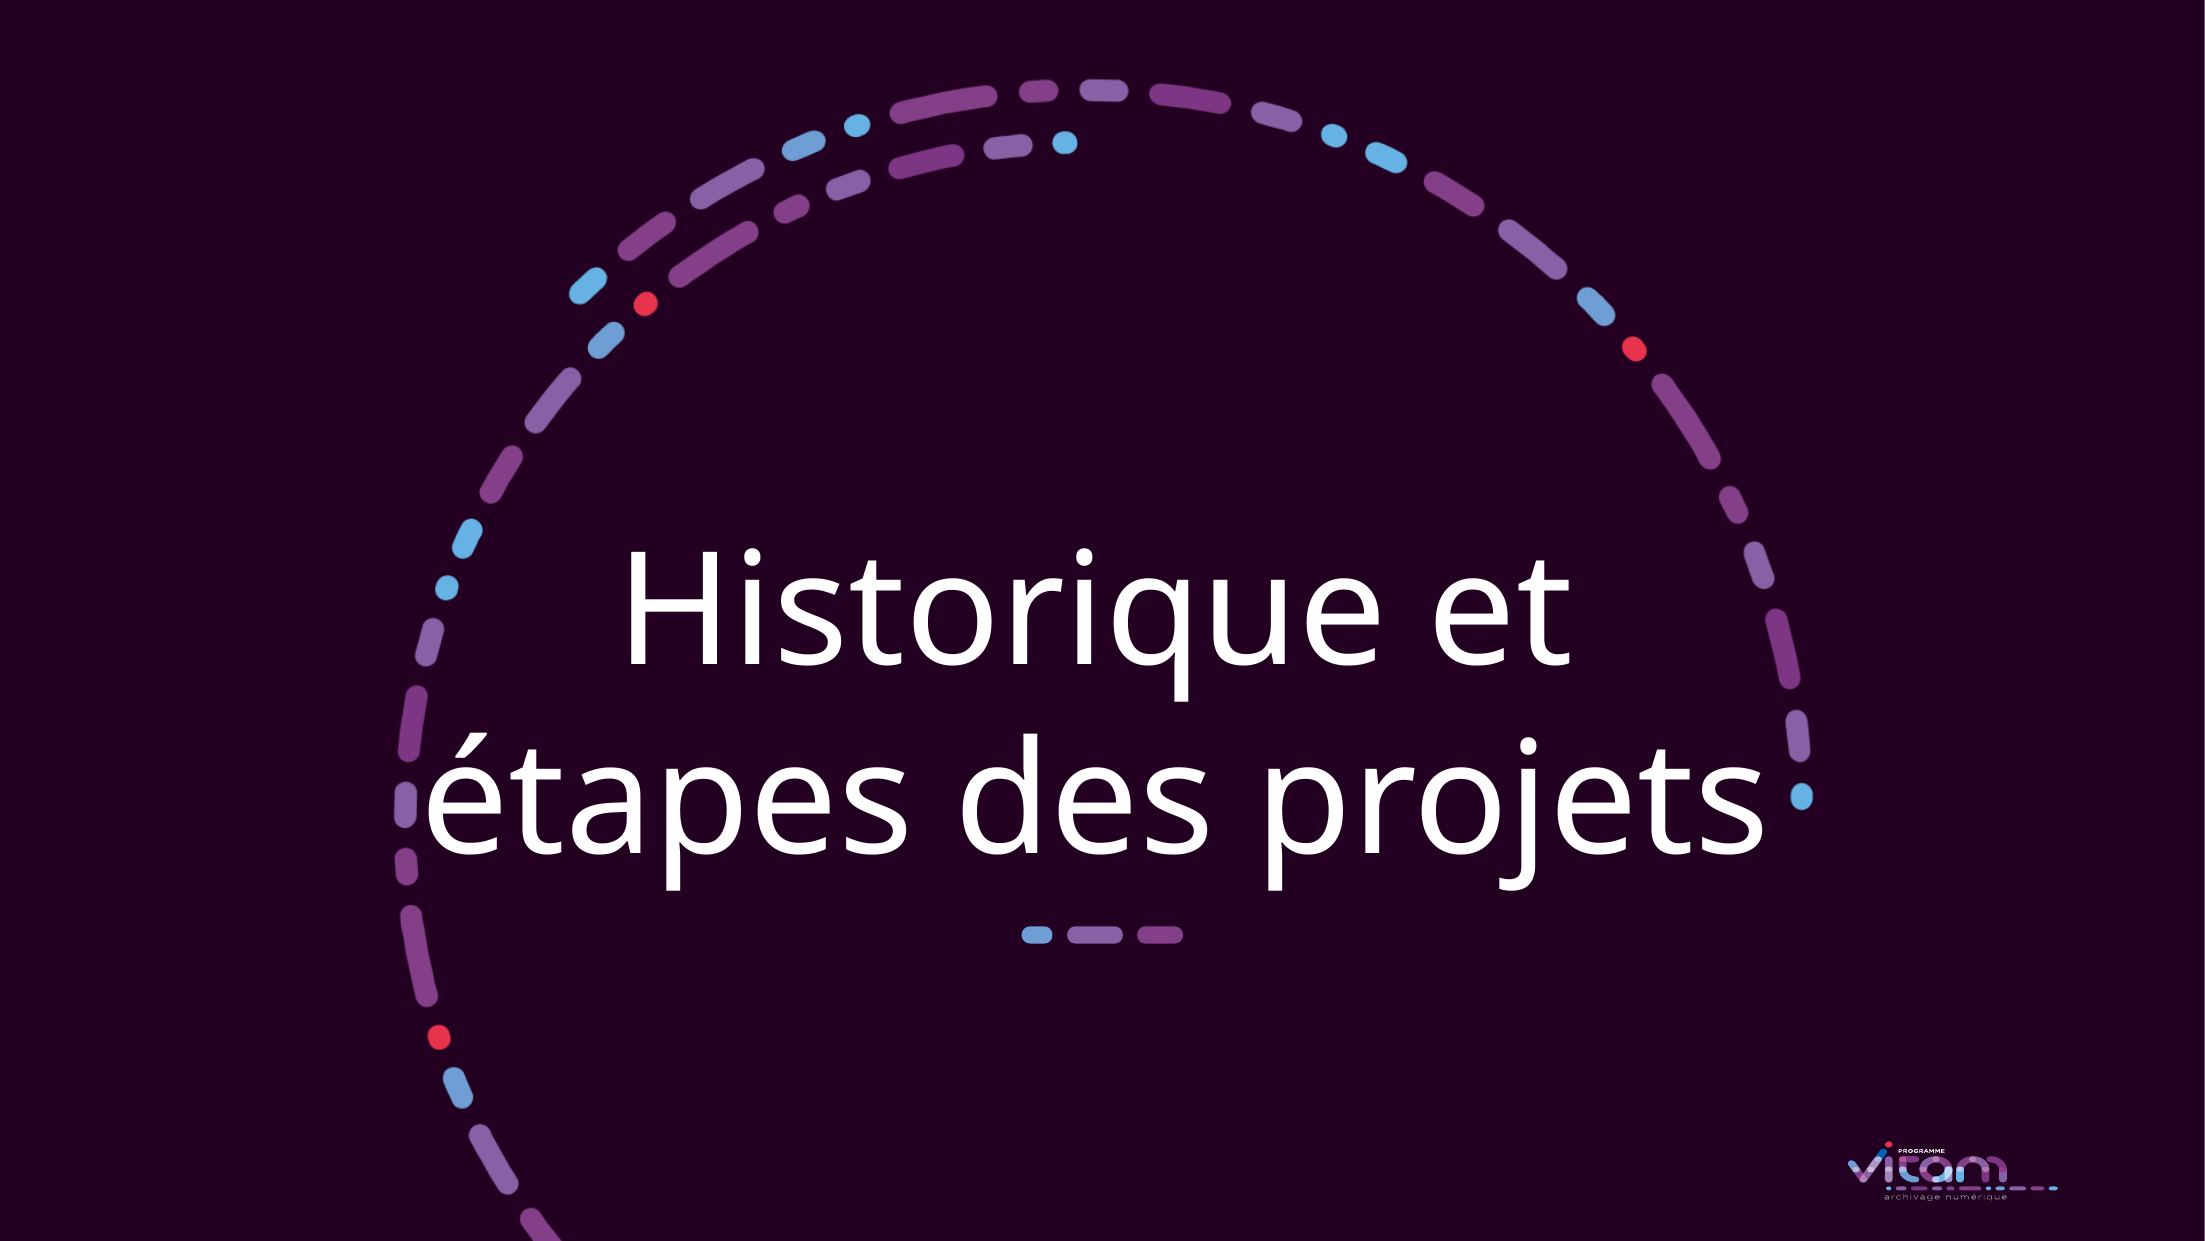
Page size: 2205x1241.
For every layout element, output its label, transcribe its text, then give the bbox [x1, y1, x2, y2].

text_box Historique et étapes des projets [391, 510, 1799, 882]
text_box [1137, 926, 1184, 944]
picture [0, 0, 2205, 1241]
text_box [1021, 926, 1053, 944]
text_box [1067, 926, 1123, 944]
